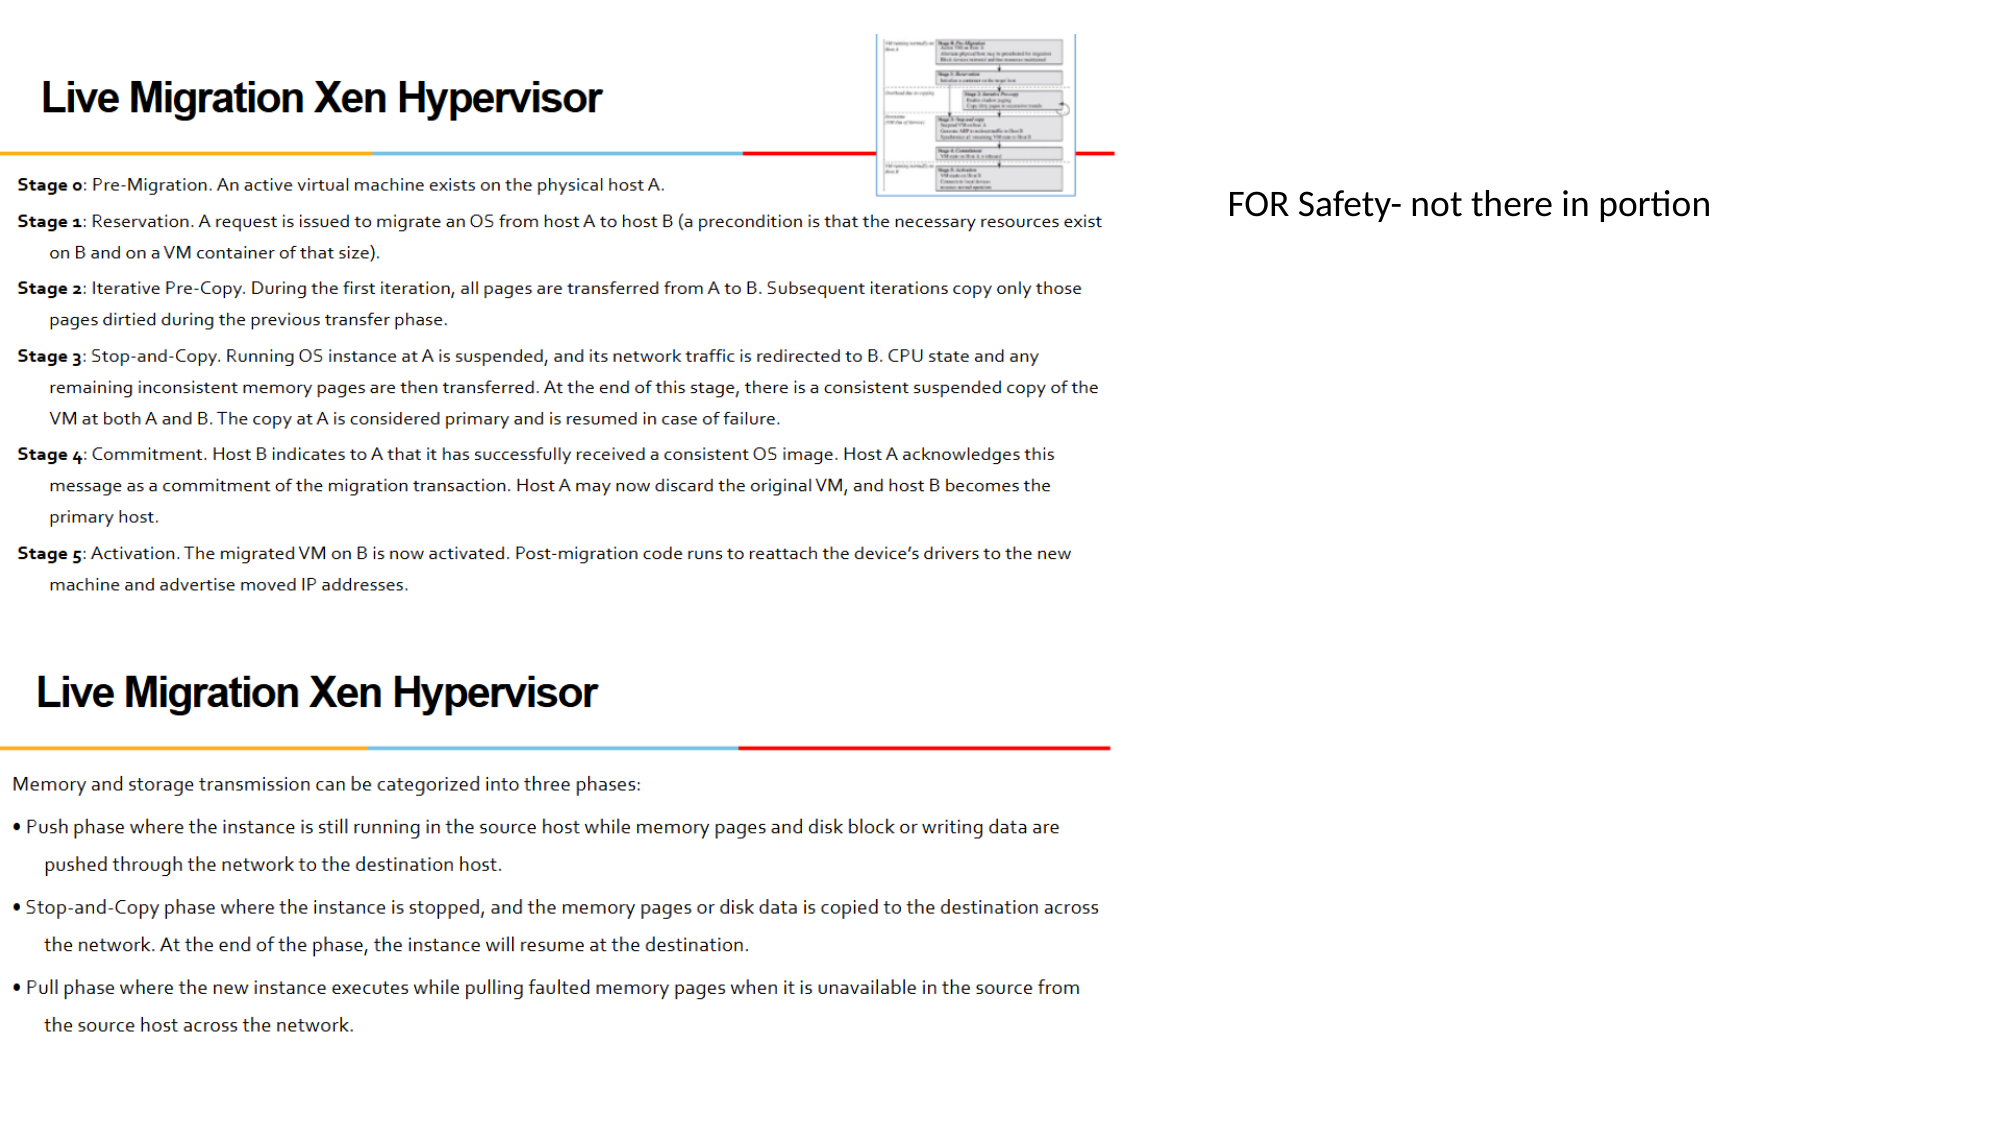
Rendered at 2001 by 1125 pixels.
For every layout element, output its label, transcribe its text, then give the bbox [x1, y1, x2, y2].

picture [0, 34, 1122, 627]
picture [0, 632, 1122, 1091]
text_box FOR Safety- not there in portion [1212, 172, 1871, 277]
